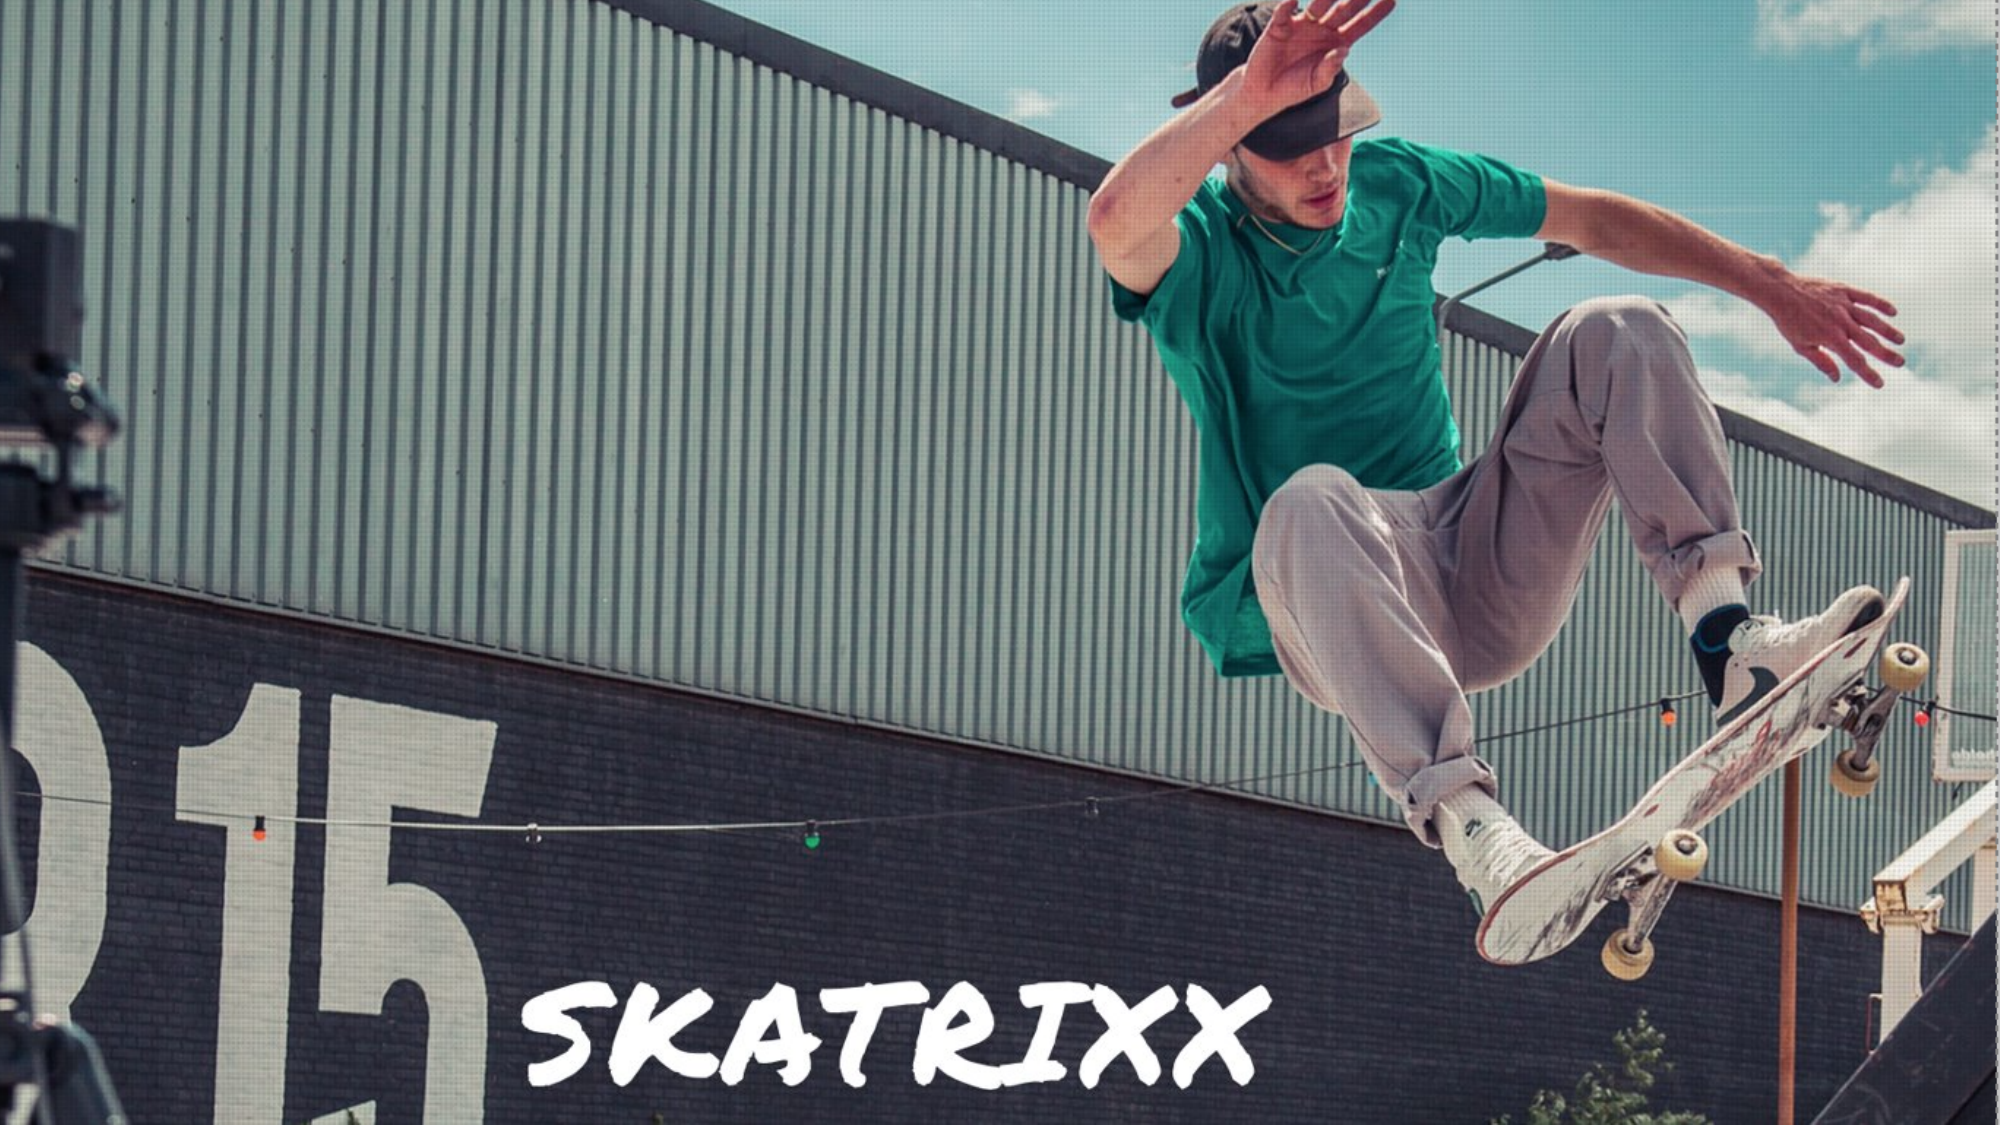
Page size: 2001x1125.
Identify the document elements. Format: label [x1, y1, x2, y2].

list [0, 0, 2000, 1125]
